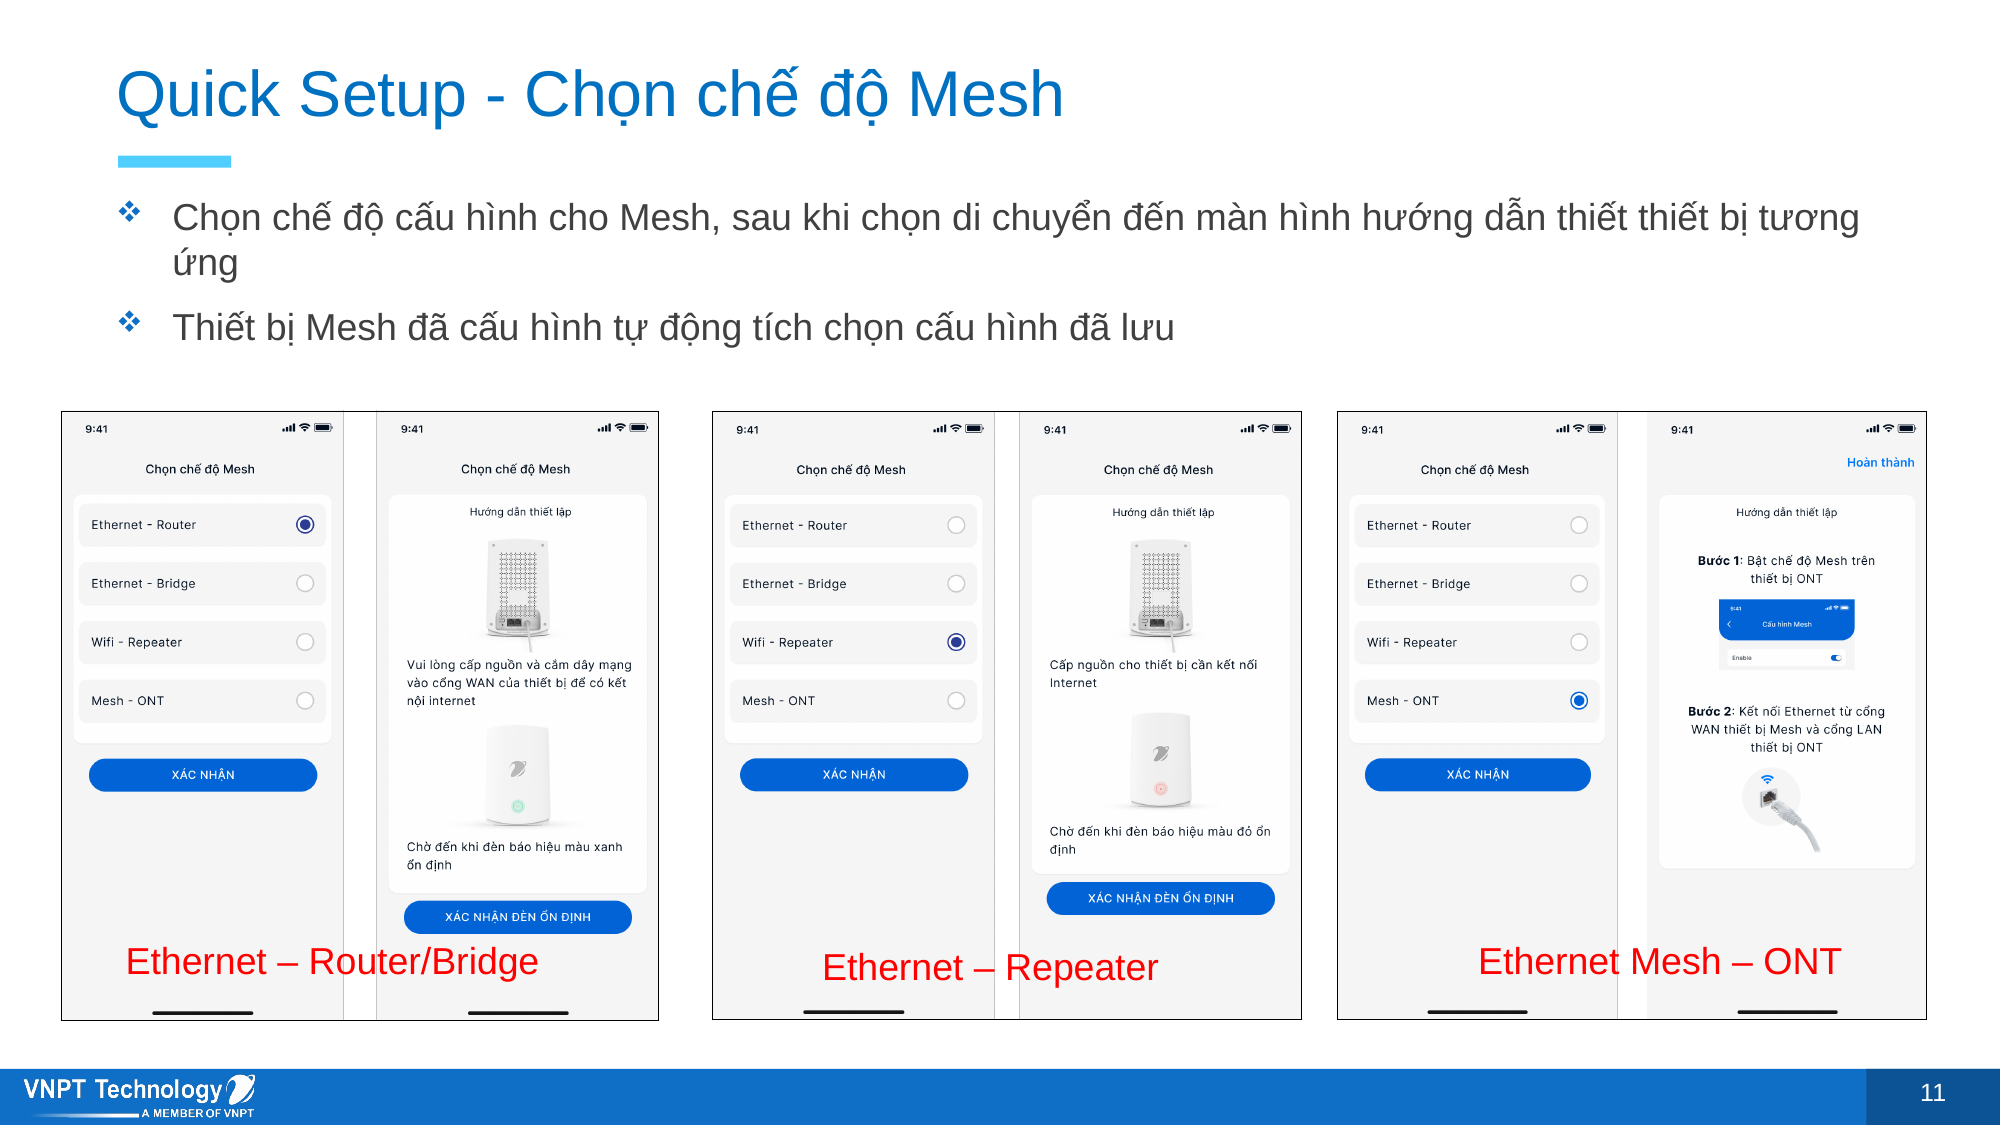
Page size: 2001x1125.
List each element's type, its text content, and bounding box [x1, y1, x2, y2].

picture [711, 411, 1303, 1021]
title Quick Setup - Chọn chế độ Mesh [101, 44, 1899, 139]
list Chọn chế độ cấu hình cho Mesh, sau khi chọn di chuyển đến màn hình hướng dẫn thiết thiết bị tương ứng Thiết bị Mesh đã cấu hình tự động tích chọn cấu hình đã lưu [101, 185, 1899, 1021]
slide_number 11 [1866, 1069, 2000, 1125]
picture [1336, 411, 1928, 1020]
picture [22, 1070, 257, 1120]
picture [60, 410, 659, 1021]
